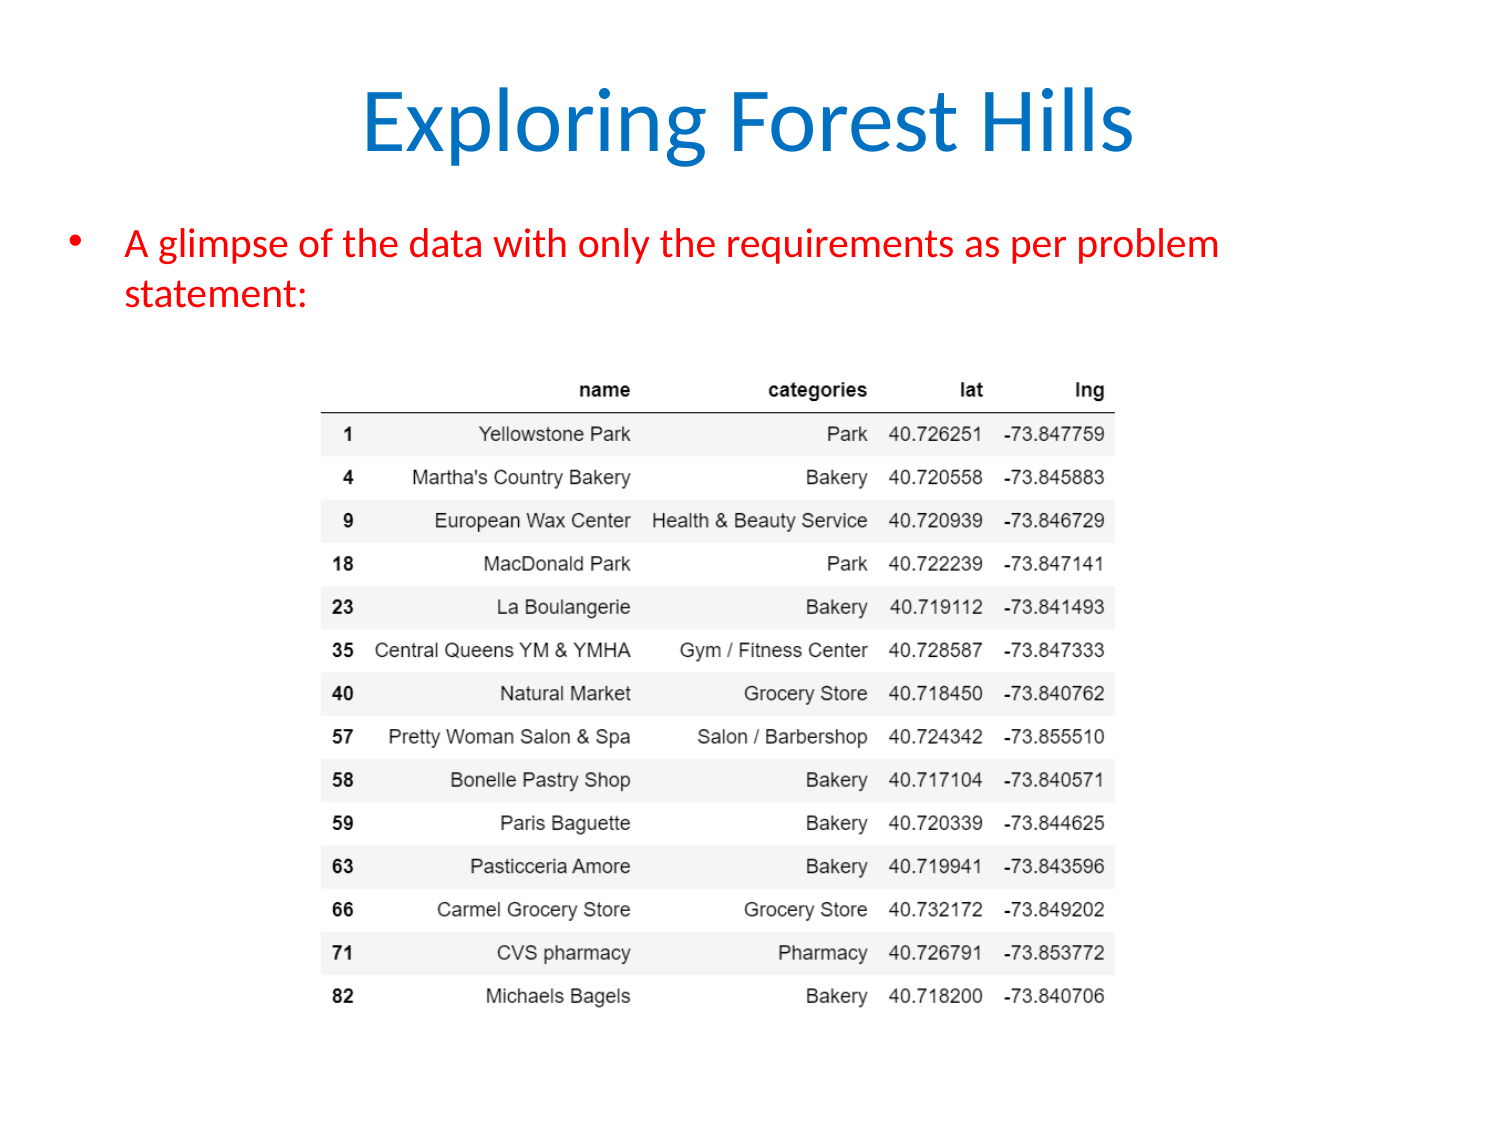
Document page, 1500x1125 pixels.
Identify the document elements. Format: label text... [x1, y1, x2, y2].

picture [300, 349, 1187, 1014]
title Exploring Forest Hills [75, 45, 1424, 185]
list A glimpse of the data with only the requirements as per problem statement: [53, 208, 1425, 1083]
